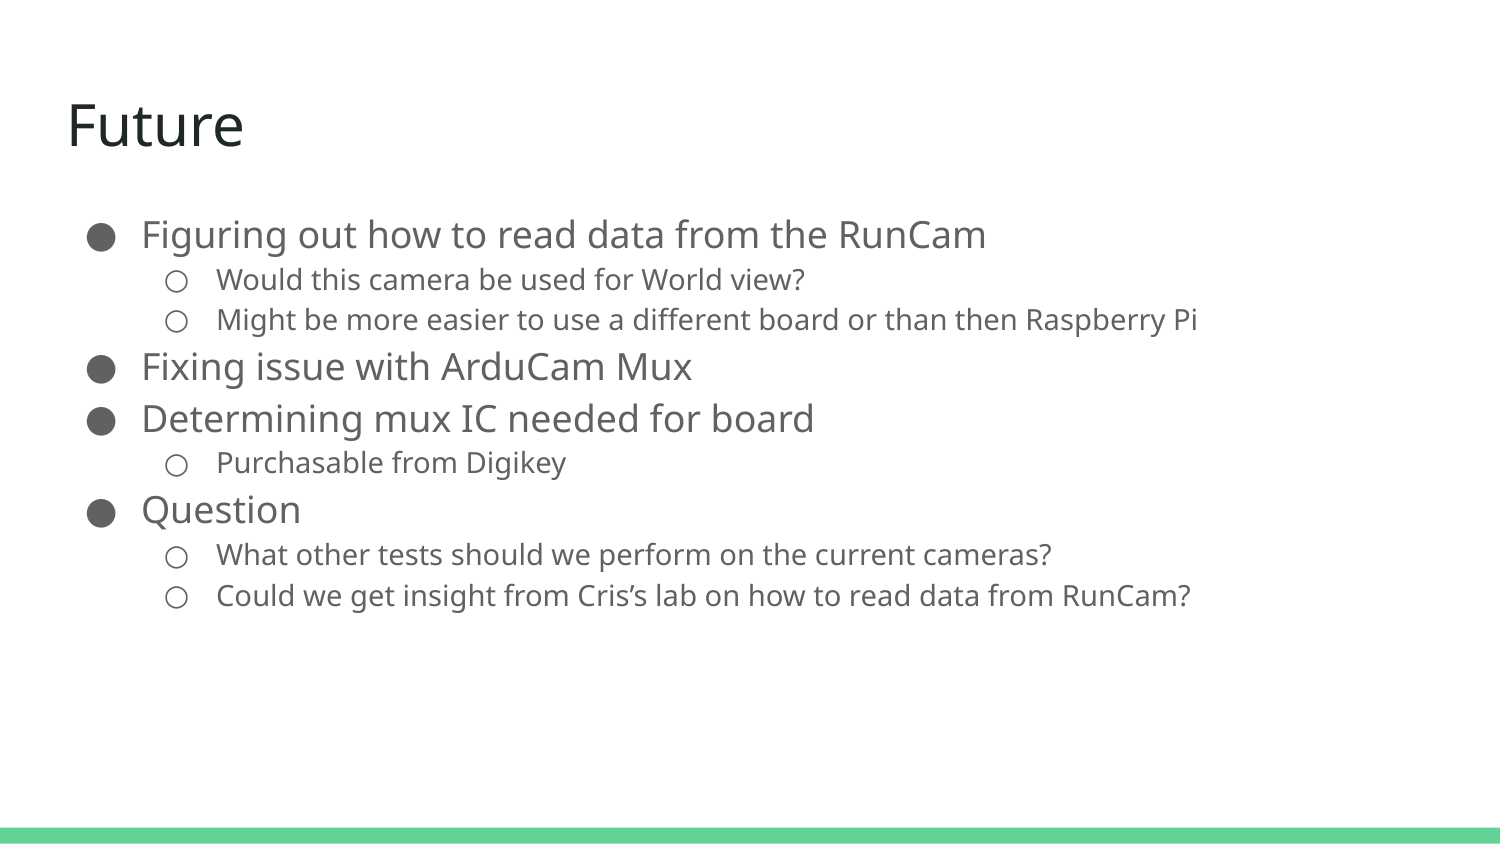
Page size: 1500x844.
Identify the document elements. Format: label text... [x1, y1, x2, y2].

title Future [51, 72, 1449, 167]
list Figuring out how to read data from the RunCam Would this camera be used for World view? Might be more easier to use a different board or than then Raspberry Pi Fixing issue with ArduCam Mux Determining mux IC needed for board Purchasable from Digikey Question What other tests should we perform on the current cameras? Could we get insight from Cris’s lab on how to read data from RunCam? [51, 189, 1449, 750]
